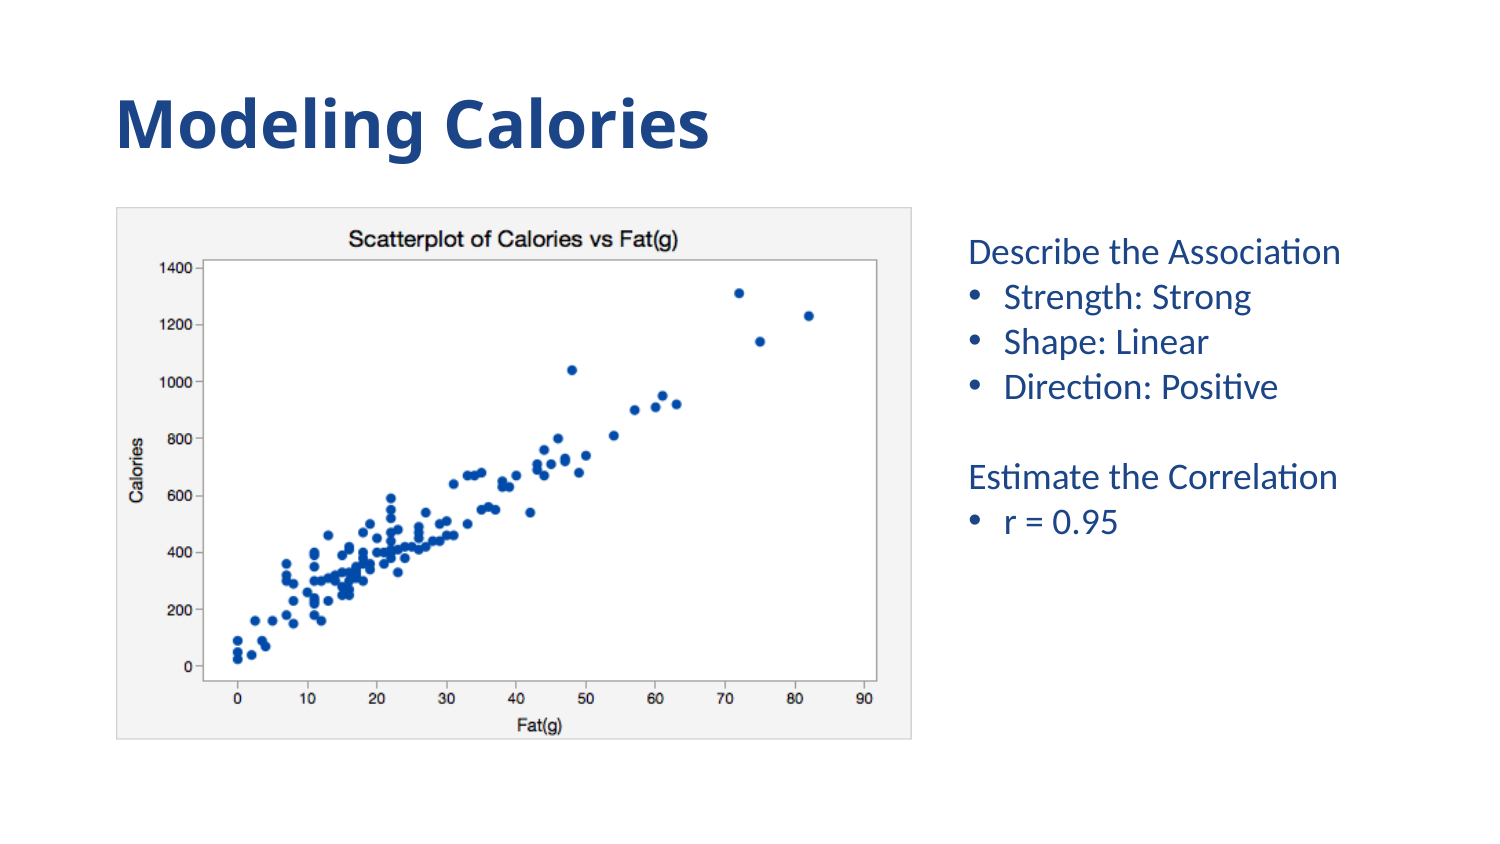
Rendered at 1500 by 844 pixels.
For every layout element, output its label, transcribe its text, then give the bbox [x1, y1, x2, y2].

text_box Describe the Association Strength: Strong Shape: Linear Direction: Positive Estimate the Correlation r = 0.95 [957, 221, 1441, 551]
title Modeling Calories [103, 44, 1397, 208]
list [116, 207, 913, 744]
